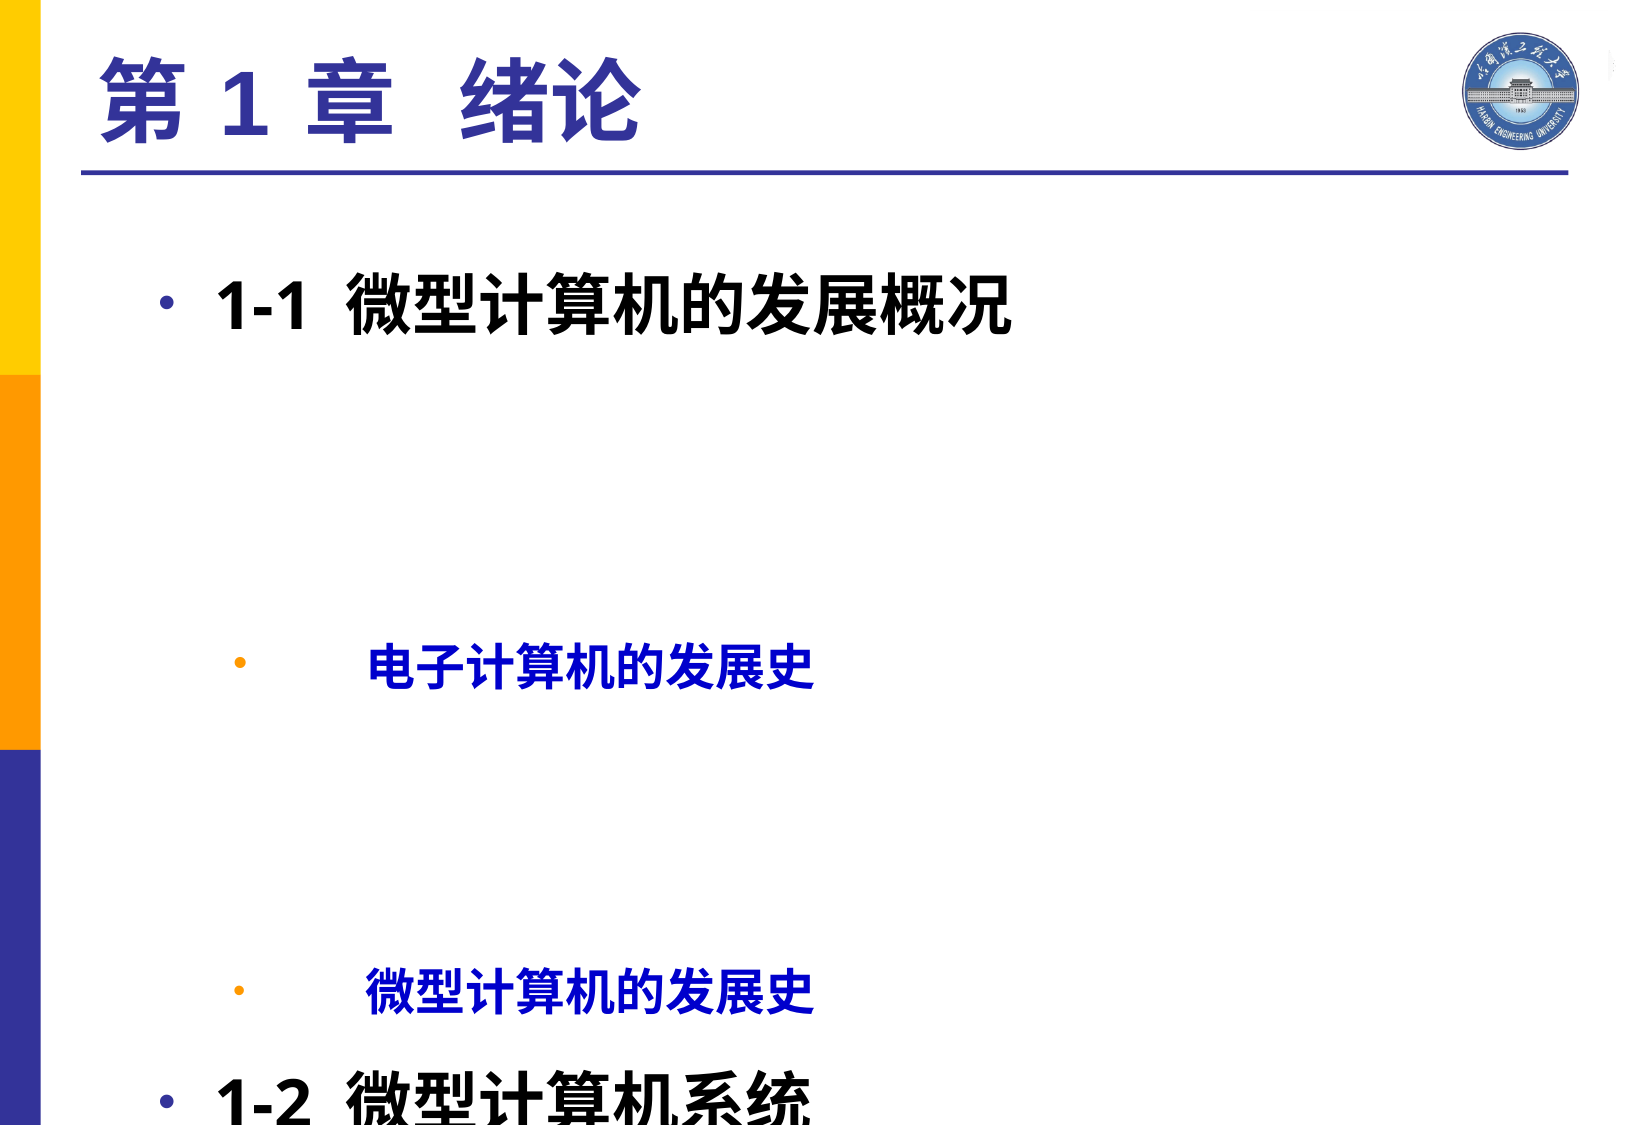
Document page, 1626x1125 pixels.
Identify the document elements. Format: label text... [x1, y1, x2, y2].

picture [1250, 9, 1616, 165]
title 第 1 章 绪论 [81, 30, 1569, 161]
list 1-1 微型计算机的发展概况 电子计算机的发展史 微型计算机的发展史 1-2 微型计算机系统 1-3 计算机数据格式 [81, 267, 1569, 857]
